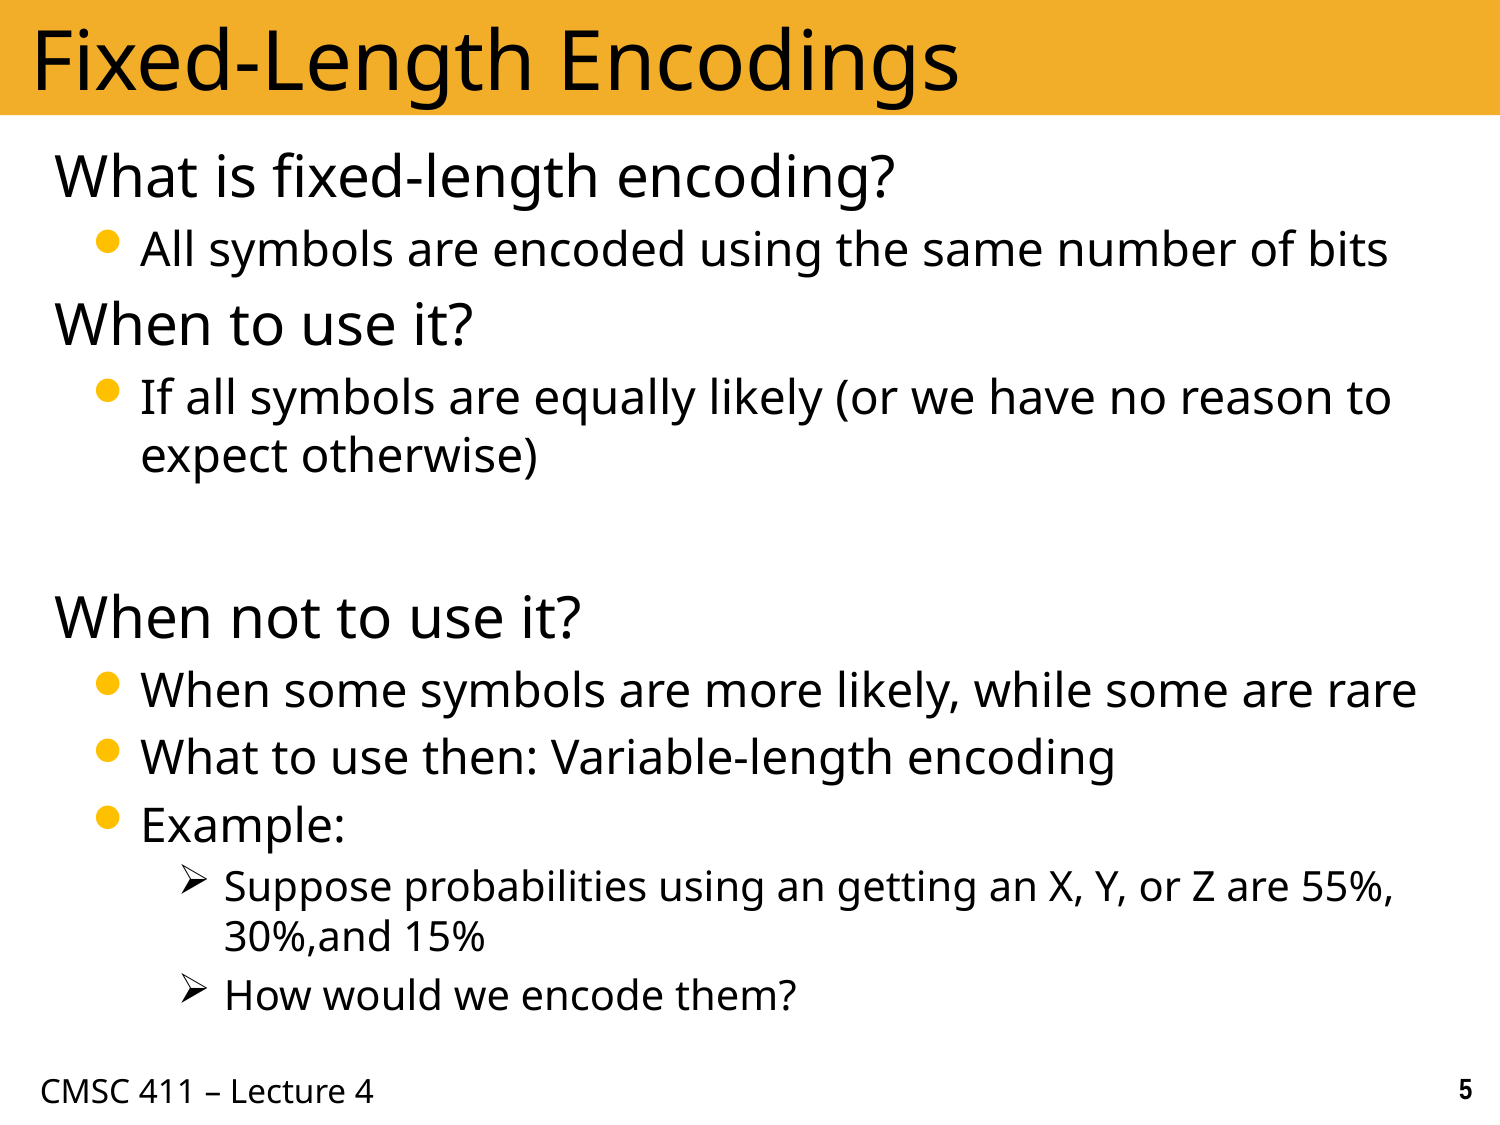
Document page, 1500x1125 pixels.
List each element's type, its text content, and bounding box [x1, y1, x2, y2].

title Fixed-Length Encodings [0, 0, 1500, 116]
list What is fixed-length encoding? All symbols are encoded using the same number of bits When to use it? If all symbols are equally likely (or we have no reason to expect otherwise) When not to use it? When some symbols are more likely, while some are rare What to use then: Variable-length encoding Example: Suppose probabilities using an getting an X, Y, or Z are 55%, 30%,and 15% How would we encode them? [24, 115, 1463, 1051]
slide_number 5 [1424, 1062, 1488, 1113]
